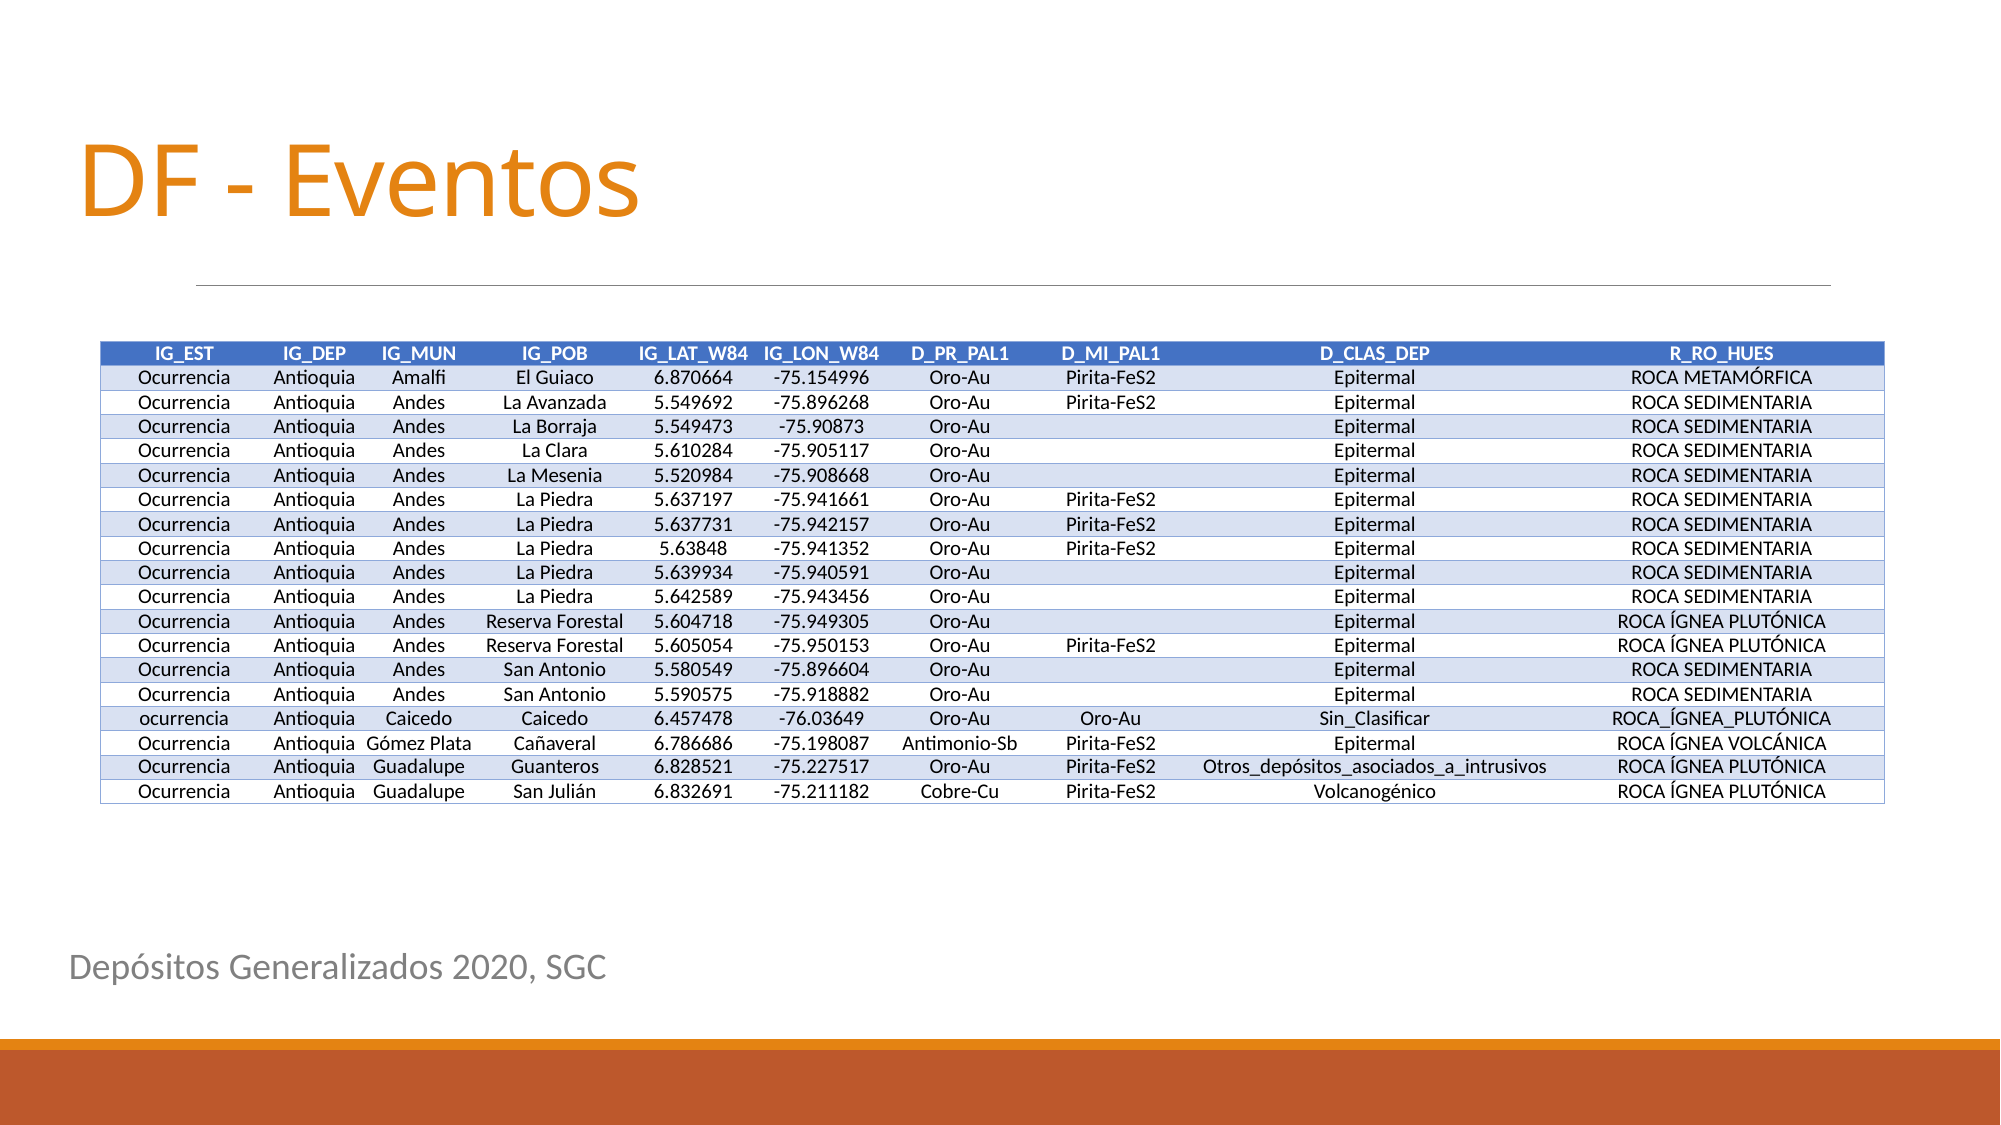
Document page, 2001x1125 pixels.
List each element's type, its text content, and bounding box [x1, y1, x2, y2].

table_cell ROCA SEDIMENTARIA [1559, 683, 1884, 706]
table_cell Ocurrencia [101, 683, 268, 706]
table_cell Caicedo [477, 707, 633, 730]
table_cell ROCA SEDIMENTARIA [1559, 391, 1884, 414]
table_cell -75.950153 [754, 634, 889, 657]
table_cell Antioquia [268, 415, 361, 438]
table_cell La Piedra [477, 488, 633, 511]
table_cell Ocurrencia [101, 391, 268, 414]
table_cell La Piedra [477, 537, 633, 560]
table_cell ROCA SEDIMENTARIA [1559, 537, 1884, 560]
table_cell [1031, 561, 1191, 584]
table_cell [1031, 683, 1191, 706]
table_cell Oro-Au [889, 512, 1031, 536]
table_cell Andes [361, 464, 477, 487]
table_cell 6.828521 [633, 756, 754, 779]
table_cell Andes [361, 488, 477, 511]
table_cell Antimonio-Sb [889, 731, 1031, 755]
table_cell Sin_Clasificar [1191, 707, 1559, 730]
table_cell -75.896268 [754, 391, 889, 414]
table_cell La Clara [477, 439, 633, 463]
table_cell Antioquia [268, 634, 361, 657]
table_cell -75.918882 [754, 683, 889, 706]
table_cell Antioquia [268, 683, 361, 706]
table_cell 5.590575 [633, 683, 754, 706]
table_cell 6.786686 [633, 731, 754, 755]
table_cell Pirita-FeS2 [1031, 488, 1191, 511]
table_cell ROCA SEDIMENTARIA [1559, 585, 1884, 609]
table_header D_MI_PAL1 [1031, 342, 1191, 365]
table_cell 6.870664 [633, 366, 754, 390]
table_cell -75.941661 [754, 488, 889, 511]
table_cell Ocurrencia [101, 585, 268, 609]
table_cell Oro-Au [889, 707, 1031, 730]
table_cell 6.457478 [633, 707, 754, 730]
table_cell Andes [361, 634, 477, 657]
table_cell Guadalupe [361, 756, 477, 779]
table_header R_RO_HUES [1559, 342, 1884, 365]
table_header IG_EST [101, 342, 268, 365]
table_cell [1031, 439, 1191, 463]
table_cell Oro-Au [889, 610, 1031, 633]
table_cell -75.949305 [754, 610, 889, 633]
table_cell Andes [361, 415, 477, 438]
table_cell Pirita-FeS2 [1031, 756, 1191, 779]
table_cell Epitermal [1191, 658, 1559, 682]
table_cell La Mesenia [477, 464, 633, 487]
table_cell Epitermal [1191, 561, 1559, 584]
table_cell ROCA SEDIMENTARIA [1559, 512, 1884, 536]
table_cell 5.580549 [633, 658, 754, 682]
table_cell -75.941352 [754, 537, 889, 560]
table_cell -75.896604 [754, 658, 889, 682]
table_cell Epitermal [1191, 439, 1559, 463]
table_cell Epitermal [1191, 683, 1559, 706]
table_cell Antioquia [268, 488, 361, 511]
table_cell Pirita-FeS2 [1031, 366, 1191, 390]
table_cell Ocurrencia [101, 439, 268, 463]
table_cell Ocurrencia [101, 658, 268, 682]
table_cell Oro-Au [889, 366, 1031, 390]
table_cell Otros_depósitos_asociados_a_intrusivos [1191, 756, 1559, 779]
table_cell Oro-Au [889, 391, 1031, 414]
table_header IG_LON_W84 [754, 342, 889, 365]
table_cell Ocurrencia [101, 366, 268, 390]
table_cell -76.03649 [754, 707, 889, 730]
table_cell Oro-Au [889, 439, 1031, 463]
table_header IG_POB [477, 342, 633, 365]
text_box Depósitos Generalizados 2020, SGC [0, 934, 1018, 1012]
table_cell Ocurrencia [101, 731, 268, 755]
table_cell ROCA SEDIMENTARIA [1559, 488, 1884, 511]
table_cell Antioquia [268, 610, 361, 633]
table_header IG_DEP [268, 342, 361, 365]
table_cell [1031, 585, 1191, 609]
table_cell ROCA SEDIMENTARIA [1559, 561, 1884, 584]
table_cell La Piedra [477, 561, 633, 584]
table_cell Oro-Au [889, 756, 1031, 779]
table_cell Antioquia [268, 585, 361, 609]
table_cell Antioquia [268, 658, 361, 682]
table_cell -75.940591 [754, 561, 889, 584]
table_cell 5.639934 [633, 561, 754, 584]
table_cell Reserva Forestal [477, 610, 633, 633]
table_cell 5.637197 [633, 488, 754, 511]
table_cell ROCA SEDIMENTARIA [1559, 439, 1884, 463]
table_cell Pirita-FeS2 [1031, 780, 1191, 803]
table_cell Pirita-FeS2 [1031, 391, 1191, 414]
table_cell Pirita-FeS2 [1031, 731, 1191, 755]
table_cell Epitermal [1191, 415, 1559, 438]
table_cell La Borraja [477, 415, 633, 438]
table_cell Reserva Forestal [477, 634, 633, 657]
table_cell Andes [361, 561, 477, 584]
table_cell 5.549473 [633, 415, 754, 438]
table_cell Epitermal [1191, 366, 1559, 390]
table_cell ROCA ÍGNEA PLUTÓNICA [1559, 610, 1884, 633]
table_cell ocurrencia [101, 707, 268, 730]
table_cell Antioquia [268, 512, 361, 536]
table_cell Antioquia [268, 391, 361, 414]
table_cell La Avanzada [477, 391, 633, 414]
table_header IG_MUN [361, 342, 477, 365]
table_cell Epitermal [1191, 634, 1559, 657]
table_cell Cobre-Cu [889, 780, 1031, 803]
table_cell Antioquia [268, 439, 361, 463]
table_cell Epitermal [1191, 488, 1559, 511]
table_cell [1031, 610, 1191, 633]
table_cell -75.943456 [754, 585, 889, 609]
table_cell Oro-Au [889, 683, 1031, 706]
table_cell Epitermal [1191, 391, 1559, 414]
table_cell 5.604718 [633, 610, 754, 633]
table_cell -75.211182 [754, 780, 889, 803]
table_cell ROCA ÍGNEA PLUTÓNICA [1559, 780, 1884, 803]
table_cell Andes [361, 658, 477, 682]
table_cell ROCA SEDIMENTARIA [1559, 658, 1884, 682]
table_cell Pirita-FeS2 [1031, 537, 1191, 560]
table_cell Andes [361, 537, 477, 560]
table_cell ROCA_ÍGNEA_PLUTÓNICA [1559, 707, 1884, 730]
table_cell [1031, 658, 1191, 682]
table_cell San Antonio [477, 683, 633, 706]
table_cell -75.154996 [754, 366, 889, 390]
table_cell 5.605054 [633, 634, 754, 657]
table_cell Ocurrencia [101, 512, 268, 536]
table_cell -75.227517 [754, 756, 889, 779]
title DF - Eventos [0, 64, 1040, 245]
table_cell Guadalupe [361, 780, 477, 803]
table_header D_PR_PAL1 [889, 342, 1031, 365]
table_cell Andes [361, 610, 477, 633]
table_cell Oro-Au [889, 464, 1031, 487]
table_header IG_LAT_W84 [633, 342, 754, 365]
table_cell Oro-Au [889, 415, 1031, 438]
table_cell Antioquia [268, 731, 361, 755]
table_cell Epitermal [1191, 610, 1559, 633]
table_cell Guanteros [477, 756, 633, 779]
table_cell Antioquia [268, 464, 361, 487]
table_cell ROCA ÍGNEA VOLCÁNICA [1559, 731, 1884, 755]
table_cell [1031, 415, 1191, 438]
table_cell ROCA SEDIMENTARIA [1559, 464, 1884, 487]
table_cell Ocurrencia [101, 415, 268, 438]
table_cell Ocurrencia [101, 464, 268, 487]
table_header D_CLAS_DEP [1191, 342, 1559, 365]
table_cell Amalfi [361, 366, 477, 390]
table_cell Cañaveral [477, 731, 633, 755]
table_cell La Piedra [477, 512, 633, 536]
table_cell Ocurrencia [101, 488, 268, 511]
table_cell Oro-Au [889, 634, 1031, 657]
table_cell 5.637731 [633, 512, 754, 536]
table_cell -75.942157 [754, 512, 889, 536]
table_cell ROCA ÍGNEA PLUTÓNICA [1559, 756, 1884, 779]
table_cell -75.908668 [754, 464, 889, 487]
table_cell 5.610284 [633, 439, 754, 463]
table_cell La Piedra [477, 585, 633, 609]
table_cell Antioquia [268, 707, 361, 730]
table_cell Pirita-FeS2 [1031, 634, 1191, 657]
table_cell Antioquia [268, 780, 361, 803]
table_cell ROCA SEDIMENTARIA [1559, 415, 1884, 438]
table_cell Epitermal [1191, 585, 1559, 609]
table_cell Andes [361, 391, 477, 414]
table_cell Gómez Plata [361, 731, 477, 755]
table_cell -75.198087 [754, 731, 889, 755]
table_cell -75.90873 [754, 415, 889, 438]
table_cell Ocurrencia [101, 537, 268, 560]
table_cell Pirita-FeS2 [1031, 512, 1191, 536]
table_cell Andes [361, 439, 477, 463]
table_cell San Julián [477, 780, 633, 803]
table_cell Oro-Au [889, 561, 1031, 584]
table_cell 5.520984 [633, 464, 754, 487]
table_cell Oro-Au [889, 537, 1031, 560]
table_cell Andes [361, 512, 477, 536]
table_cell [1031, 464, 1191, 487]
table_cell Oro-Au [889, 658, 1031, 682]
table_cell Andes [361, 683, 477, 706]
table_cell Epitermal [1191, 512, 1559, 536]
table_cell 5.63848 [633, 537, 754, 560]
table_cell Ocurrencia [101, 756, 268, 779]
table_cell Antioquia [268, 561, 361, 584]
table_cell Epitermal [1191, 464, 1559, 487]
table_cell San Antonio [477, 658, 633, 682]
table_cell ROCA METAMÓRFICA [1559, 366, 1884, 390]
table_cell 5.549692 [633, 391, 754, 414]
table_cell Ocurrencia [101, 561, 268, 584]
table_cell Andes [361, 585, 477, 609]
table_cell Epitermal [1191, 731, 1559, 755]
table_cell 6.832691 [633, 780, 754, 803]
table_cell ROCA ÍGNEA PLUTÓNICA [1559, 634, 1884, 657]
table_cell Oro-Au [889, 585, 1031, 609]
table_cell Epitermal [1191, 537, 1559, 560]
table_cell Oro-Au [1031, 707, 1191, 730]
table_cell El Guiaco [477, 366, 633, 390]
table_cell Volcanogénico [1191, 780, 1559, 803]
table_cell Antioquia [268, 366, 361, 390]
table_cell Ocurrencia [101, 780, 268, 803]
table_cell Antioquia [268, 537, 361, 560]
table_cell -75.905117 [754, 439, 889, 463]
table_cell 5.642589 [633, 585, 754, 609]
table_cell Antioquia [268, 756, 361, 779]
table_cell Oro-Au [889, 488, 1031, 511]
table_cell Ocurrencia [101, 634, 268, 657]
table_cell Caicedo [361, 707, 477, 730]
table_cell Ocurrencia [101, 610, 268, 633]
